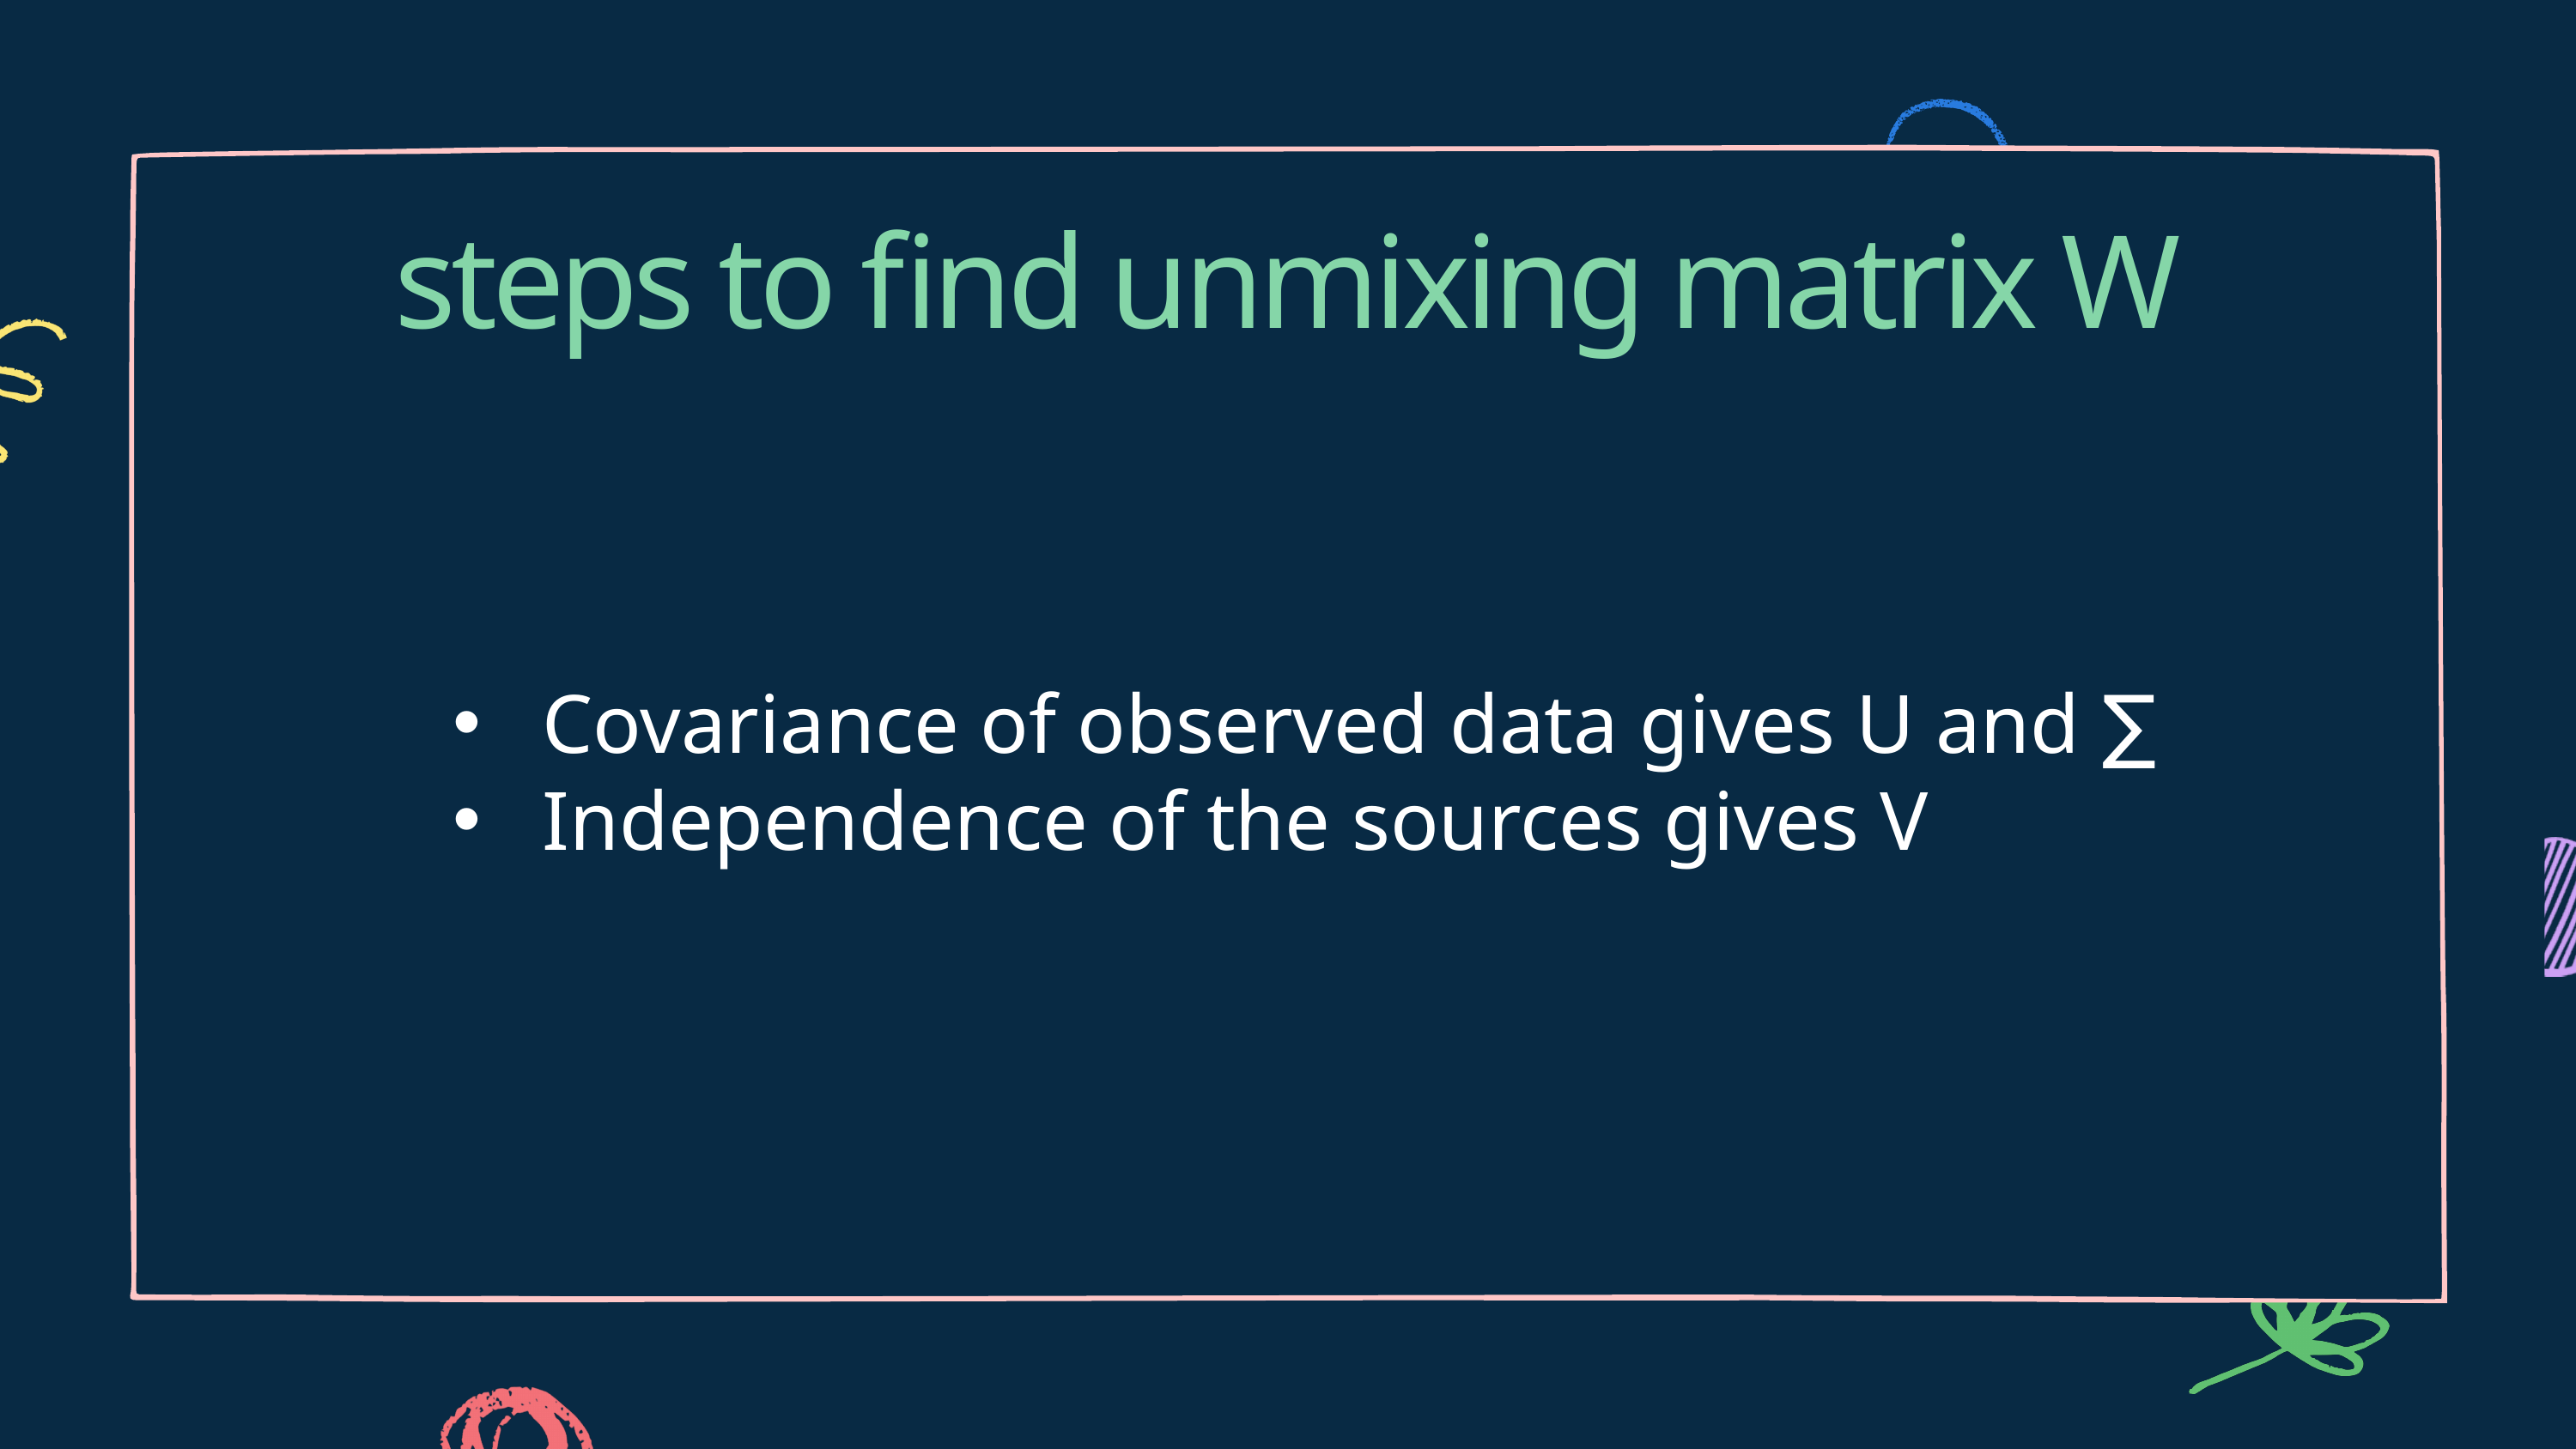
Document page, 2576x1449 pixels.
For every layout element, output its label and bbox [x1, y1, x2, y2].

picture [0, 300, 103, 488]
picture [1863, 82, 2009, 144]
picture [2544, 836, 2576, 977]
picture [2179, 1304, 2403, 1449]
picture [422, 1354, 608, 1449]
text_box [129, 144, 2447, 1304]
